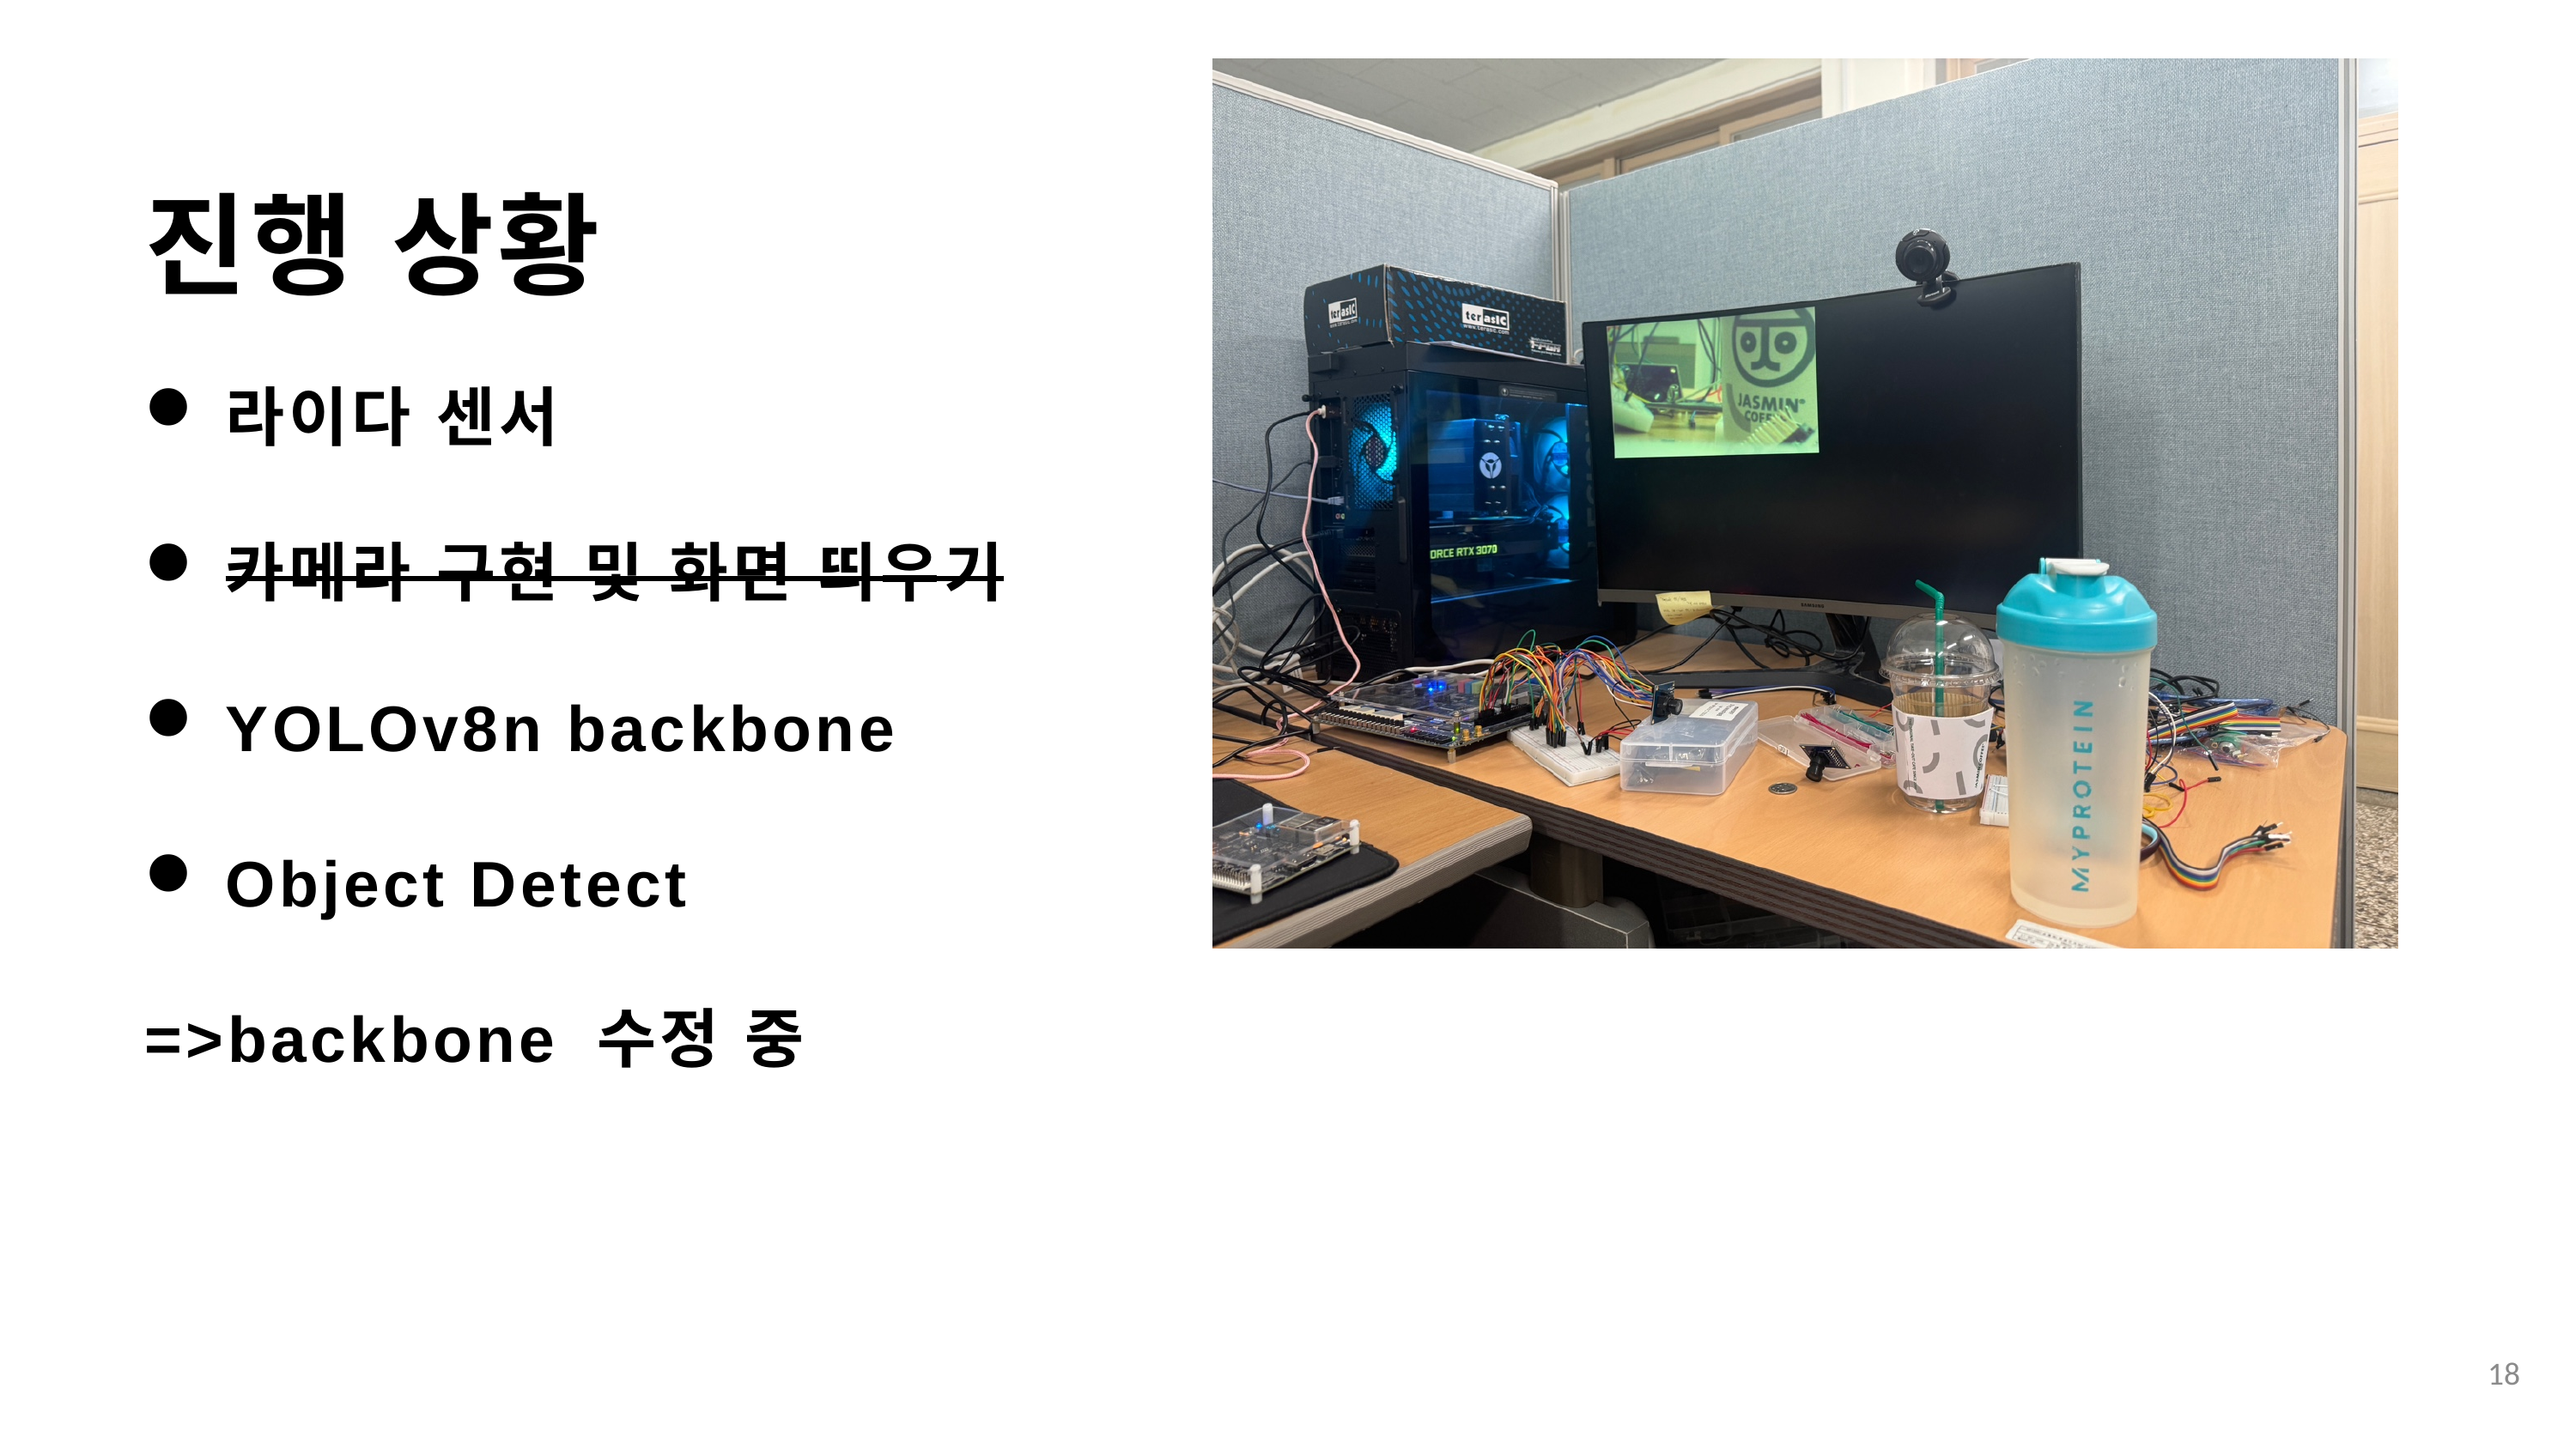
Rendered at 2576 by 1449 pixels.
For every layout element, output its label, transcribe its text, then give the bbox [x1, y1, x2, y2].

slide_number 18 [2200, 1336, 2533, 1410]
picture [1212, 58, 2398, 949]
text_box 진행 상황 [144, 153, 1208, 298]
text_box 라이다 센서 카메라 구현 및 화면 띄우기 YOLOv8n backbone Object Detect =>backbone 수정 중 [144, 298, 2475, 1386]
